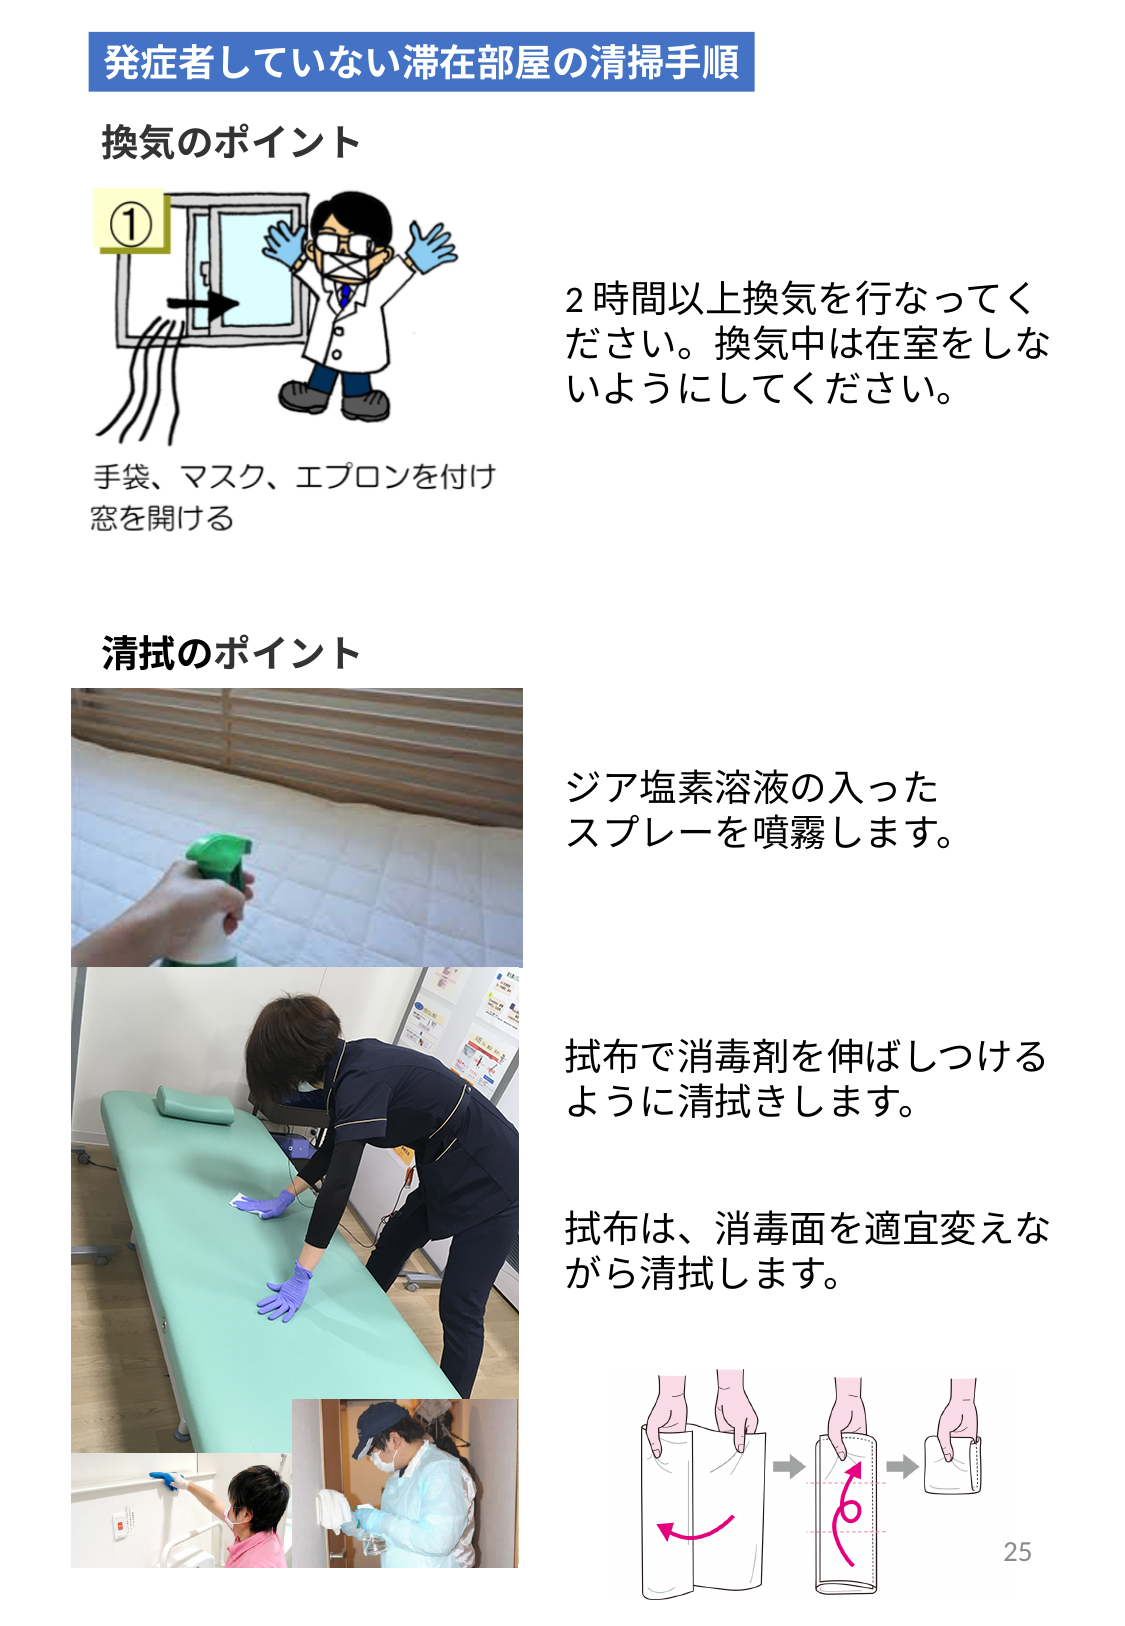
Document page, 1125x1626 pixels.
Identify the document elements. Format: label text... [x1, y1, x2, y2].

text_box 清拭のポイント [86, 622, 379, 682]
picture [610, 1369, 1012, 1600]
text_box 拭布で消毒剤を伸ばしつけるように清拭きします。 [549, 1025, 1073, 1131]
text_box 換気のポイント [86, 111, 379, 172]
text_box 発症者していない滞在部屋の清掃手順 [88, 31, 755, 92]
text_box ジア塩素溶液の入った スプレーを噴霧します。 [549, 757, 1073, 862]
picture [71, 688, 523, 1568]
text_box 2時間以上換気を行なってください。換気中は在室をしないようにしてください。 [549, 267, 1073, 418]
slide_number 25 [1012, 1506, 1048, 1593]
text_box 拭布は、消毒面を適宜変えながら清拭します。 [549, 1197, 1073, 1303]
picture [84, 172, 510, 539]
